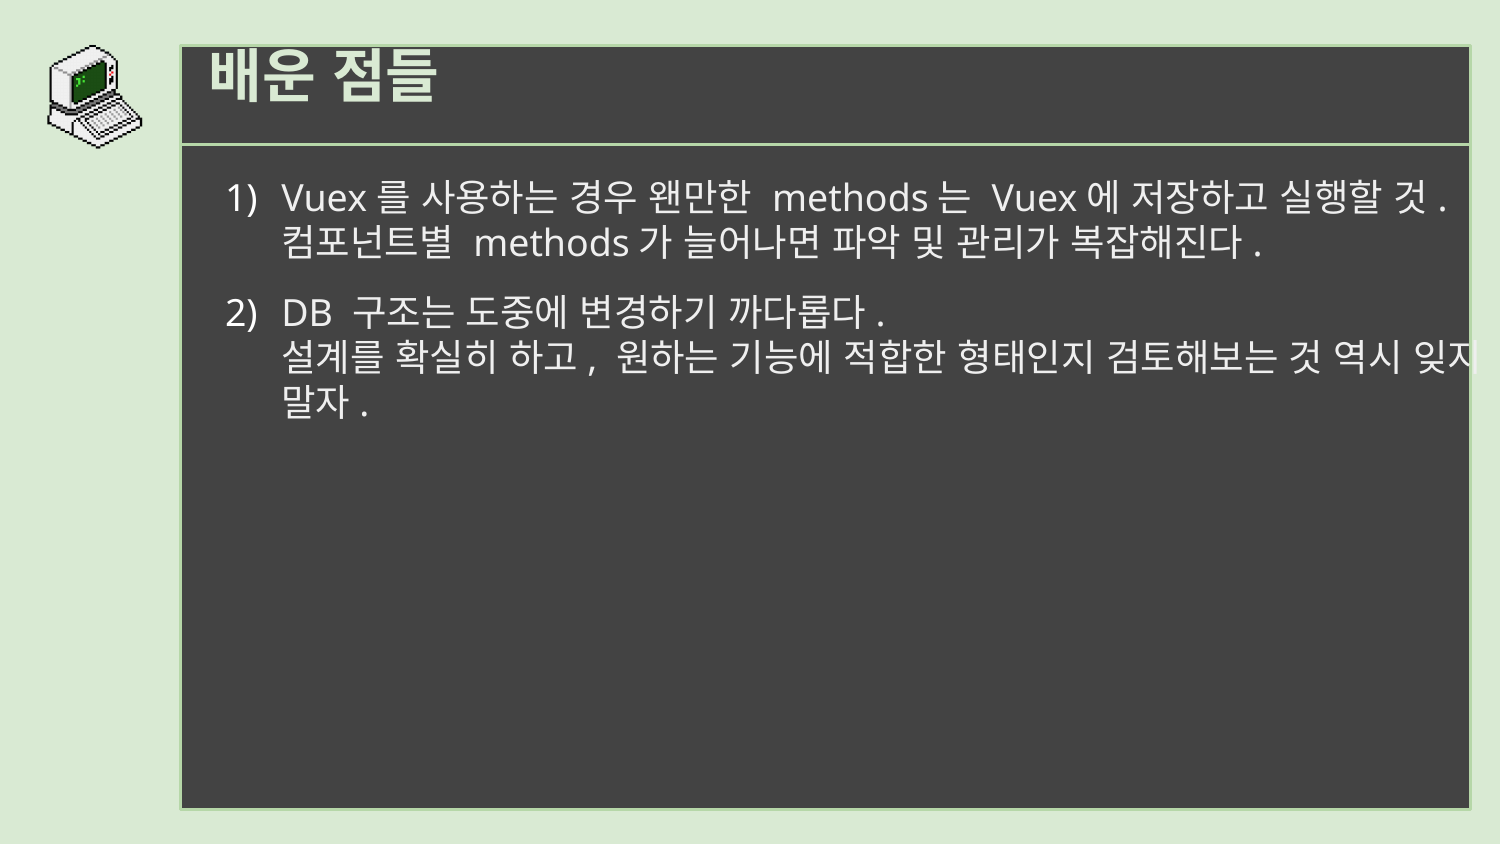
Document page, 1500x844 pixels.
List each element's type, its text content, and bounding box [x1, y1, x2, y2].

text_box 배운 점들 [194, 14, 767, 63]
text_box Vuex를 사용하는 경우 왠만한 methods는 Vuex에 저장하고 실행할 것. 컴포넌트별 methods가 늘어나면 파악 및 관리가 복잡해진다. DB 구조는 도중에 변경하기 까다롭다. 설계를 확실히 하고, 원하는 기능에 적합한 형태인지 검토해보는 것 역시 잊지 말자. [210, 158, 1500, 741]
picture [34, 36, 153, 155]
